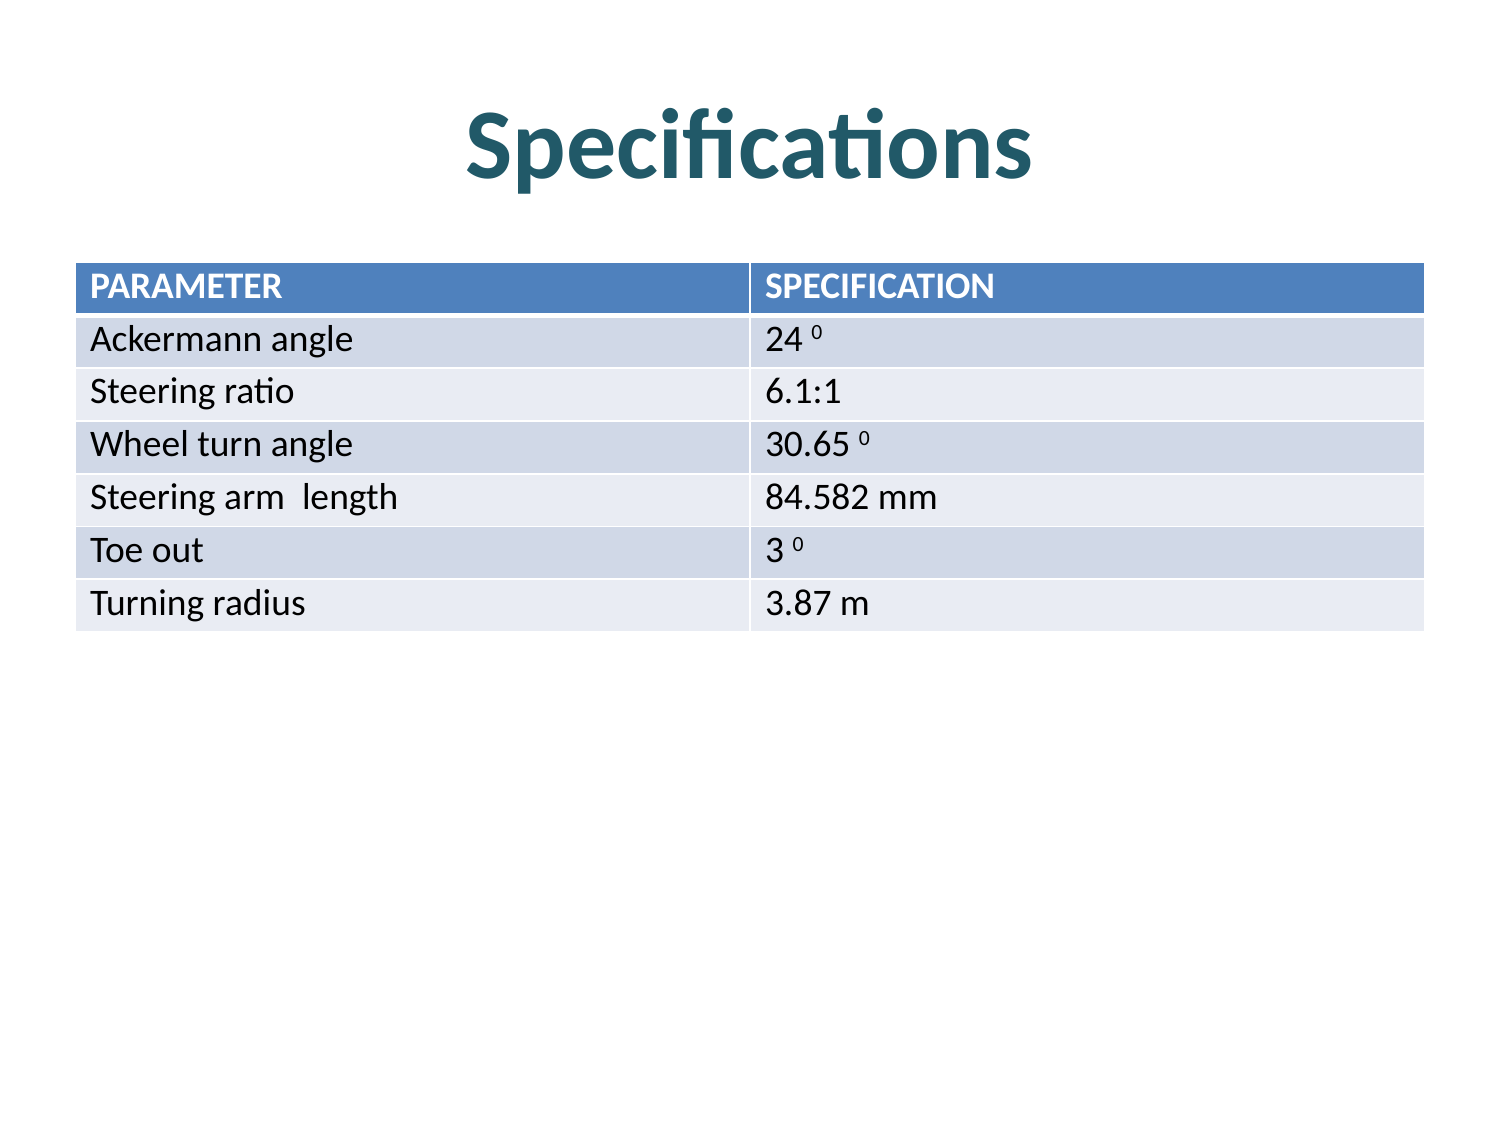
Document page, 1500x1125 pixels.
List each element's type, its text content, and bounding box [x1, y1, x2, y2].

table_cell Steering arm length [76, 475, 749, 526]
table_cell Wheel turn angle [76, 422, 749, 473]
table_cell Steering ratio [76, 369, 749, 420]
table_cell 6.1:1 [751, 369, 1424, 420]
title Specifications [75, 45, 1425, 233]
table_header SPECIFICATION [751, 263, 1424, 313]
table_cell 24 0 [751, 318, 1424, 367]
table_cell 3 0 [751, 527, 1424, 578]
table_cell Toe out [76, 527, 749, 578]
table_cell 30.65 0 [751, 422, 1424, 473]
table_header PARAMETER [76, 263, 749, 313]
table_cell Turning radius [76, 580, 749, 631]
table_cell 84.582 mm [751, 475, 1424, 526]
table_cell Ackermann angle [76, 318, 749, 367]
table_cell 3.87 m [751, 580, 1424, 631]
